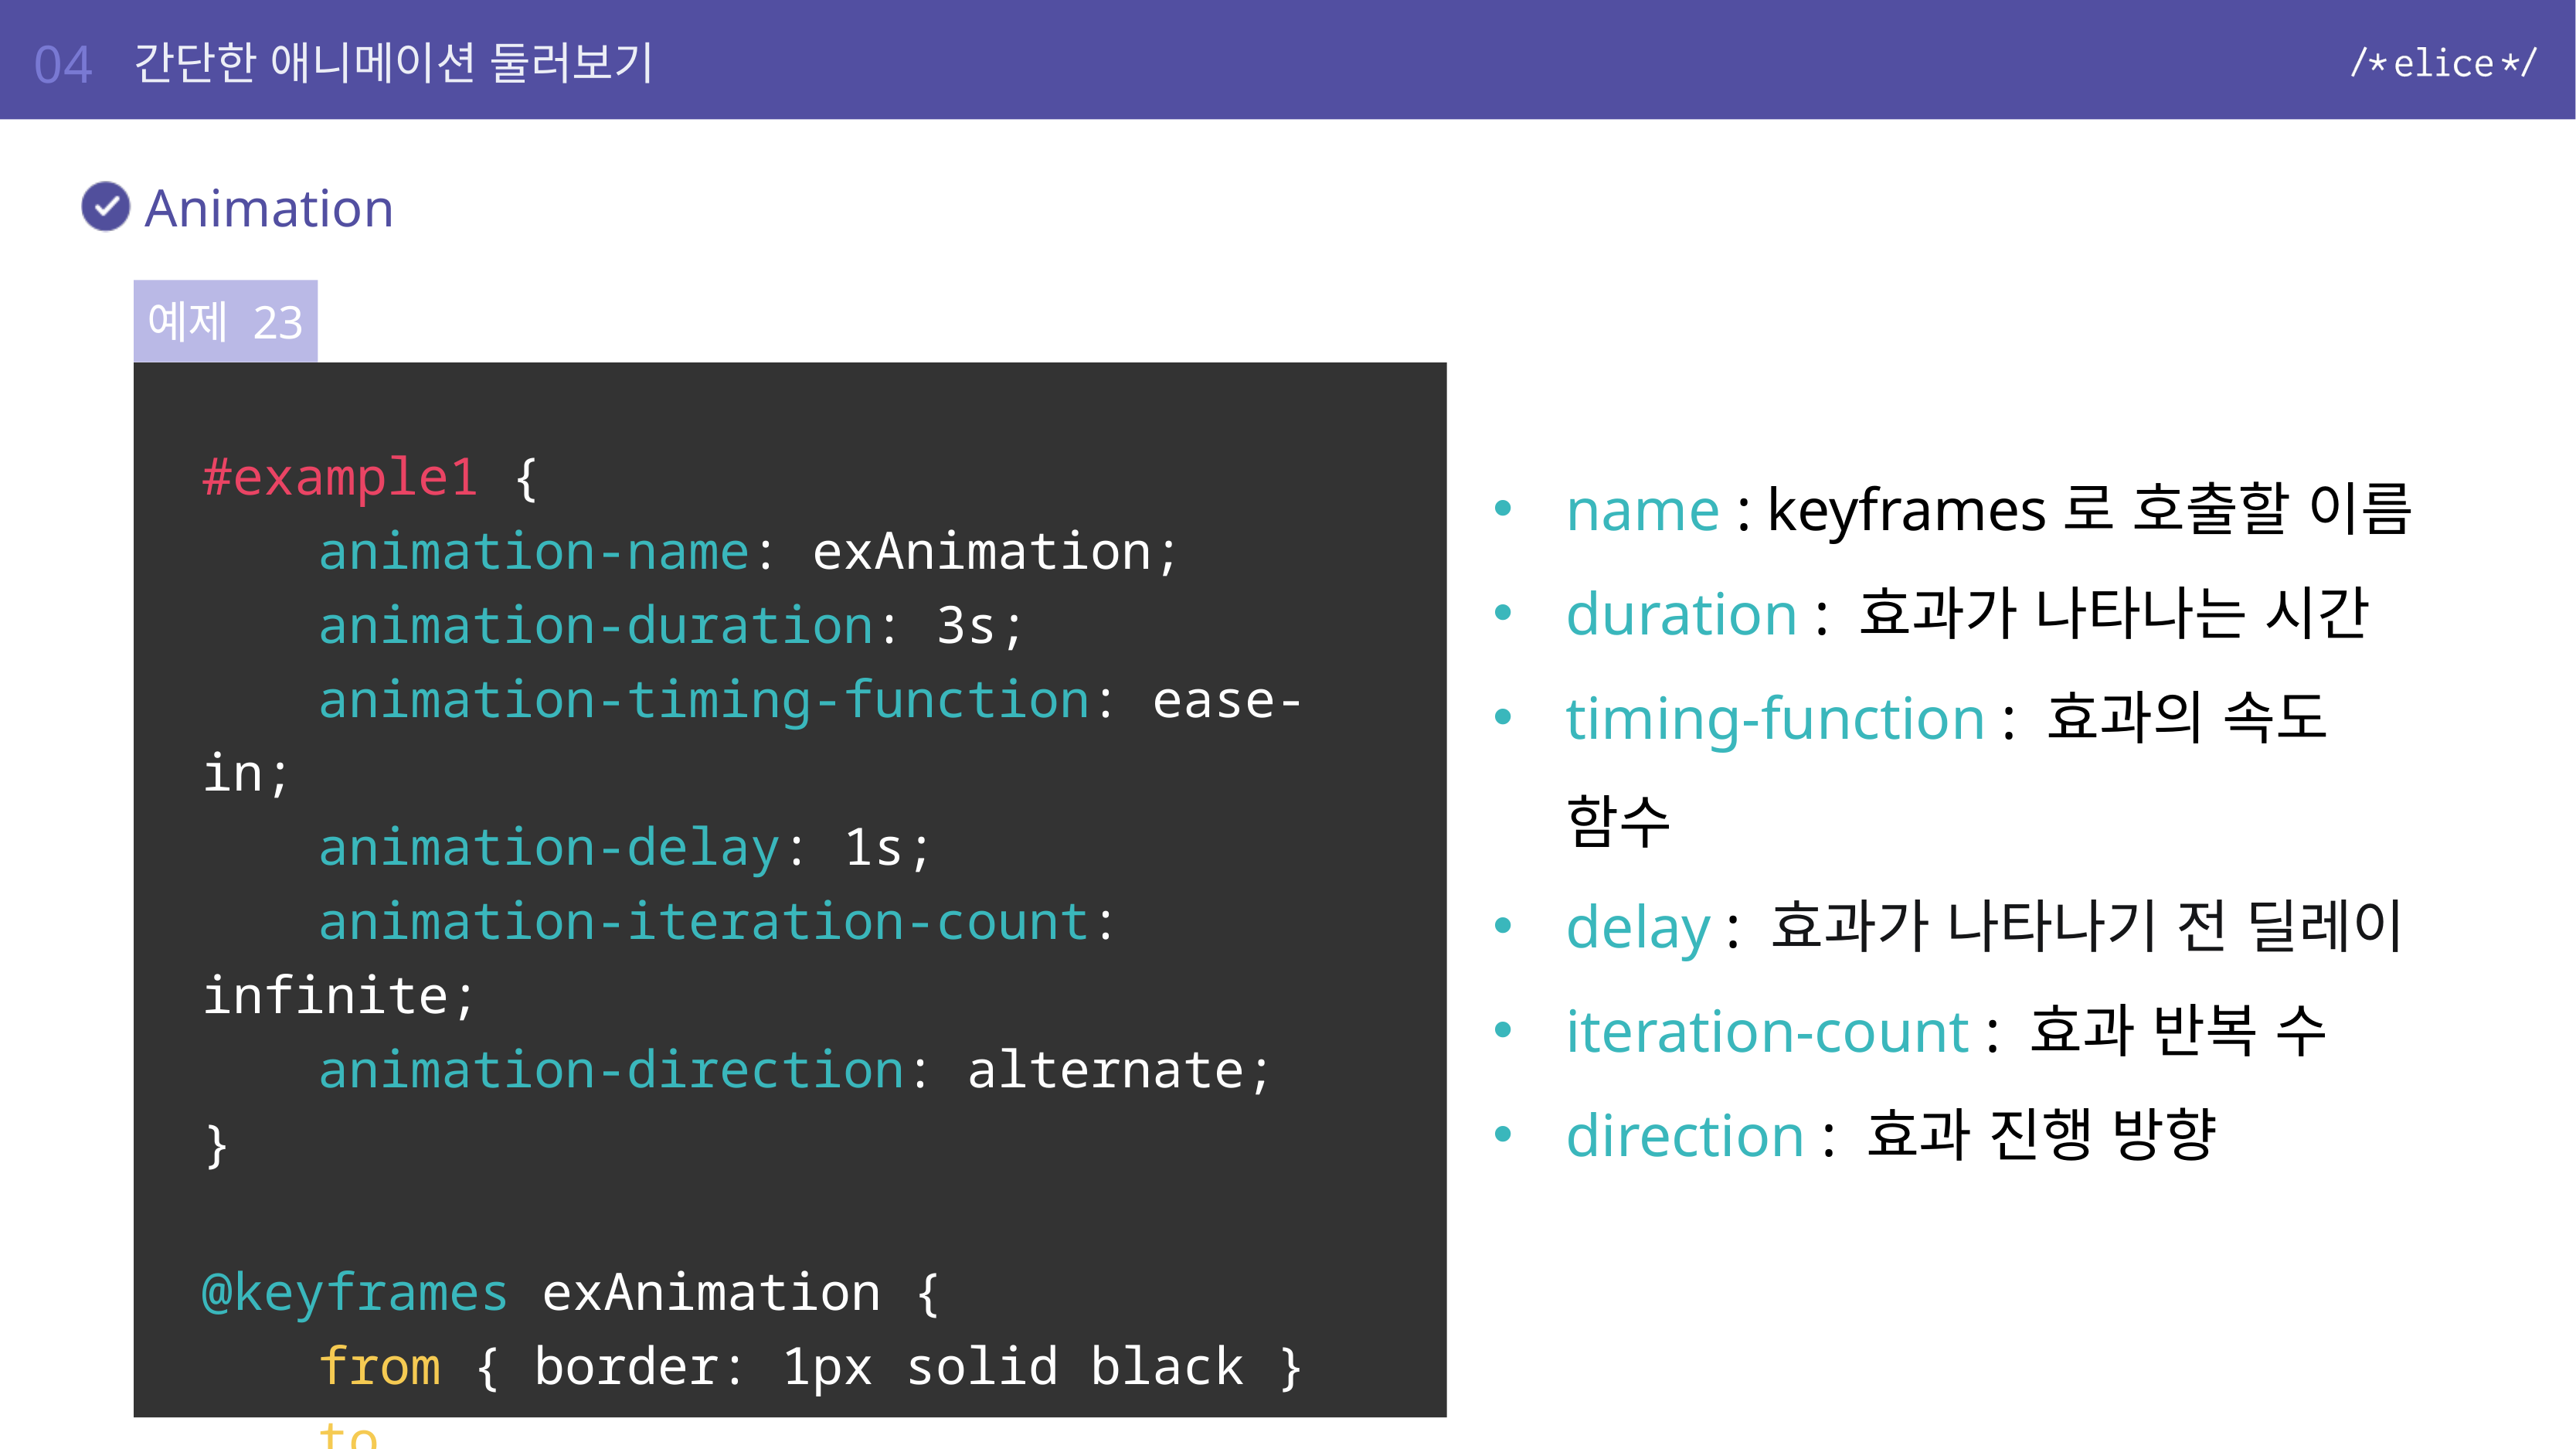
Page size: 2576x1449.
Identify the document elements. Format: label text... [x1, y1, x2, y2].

list name : keyframes로 호출할 이름 duration : 효과가 나타나는 시간 timing-function : 효과의 속도 함수 delay : 효과가 나타나기 전 딜레이 iteration-count : 효과 반복 수 direction : 효과 진행 방향 [1482, 362, 2442, 1319]
picture [81, 180, 133, 233]
list 04 [33, 17, 134, 107]
list 예제 23 [134, 280, 318, 362]
picture [2347, 32, 2542, 91]
list Animation [134, 162, 2443, 251]
list #example1 { animation-name: exAnimation; animation-duration: 3s; animation-timing-function: ease-in; animation-delay: 1s; animation-iteration-count: infinite; animation-direction: alternate; } @keyframes exAnimation { from { border: 1px solid black } to { border: 5px solid black } } [134, 362, 1447, 1418]
list 간단한 애니메이션 둘러보기 [134, 17, 2311, 107]
